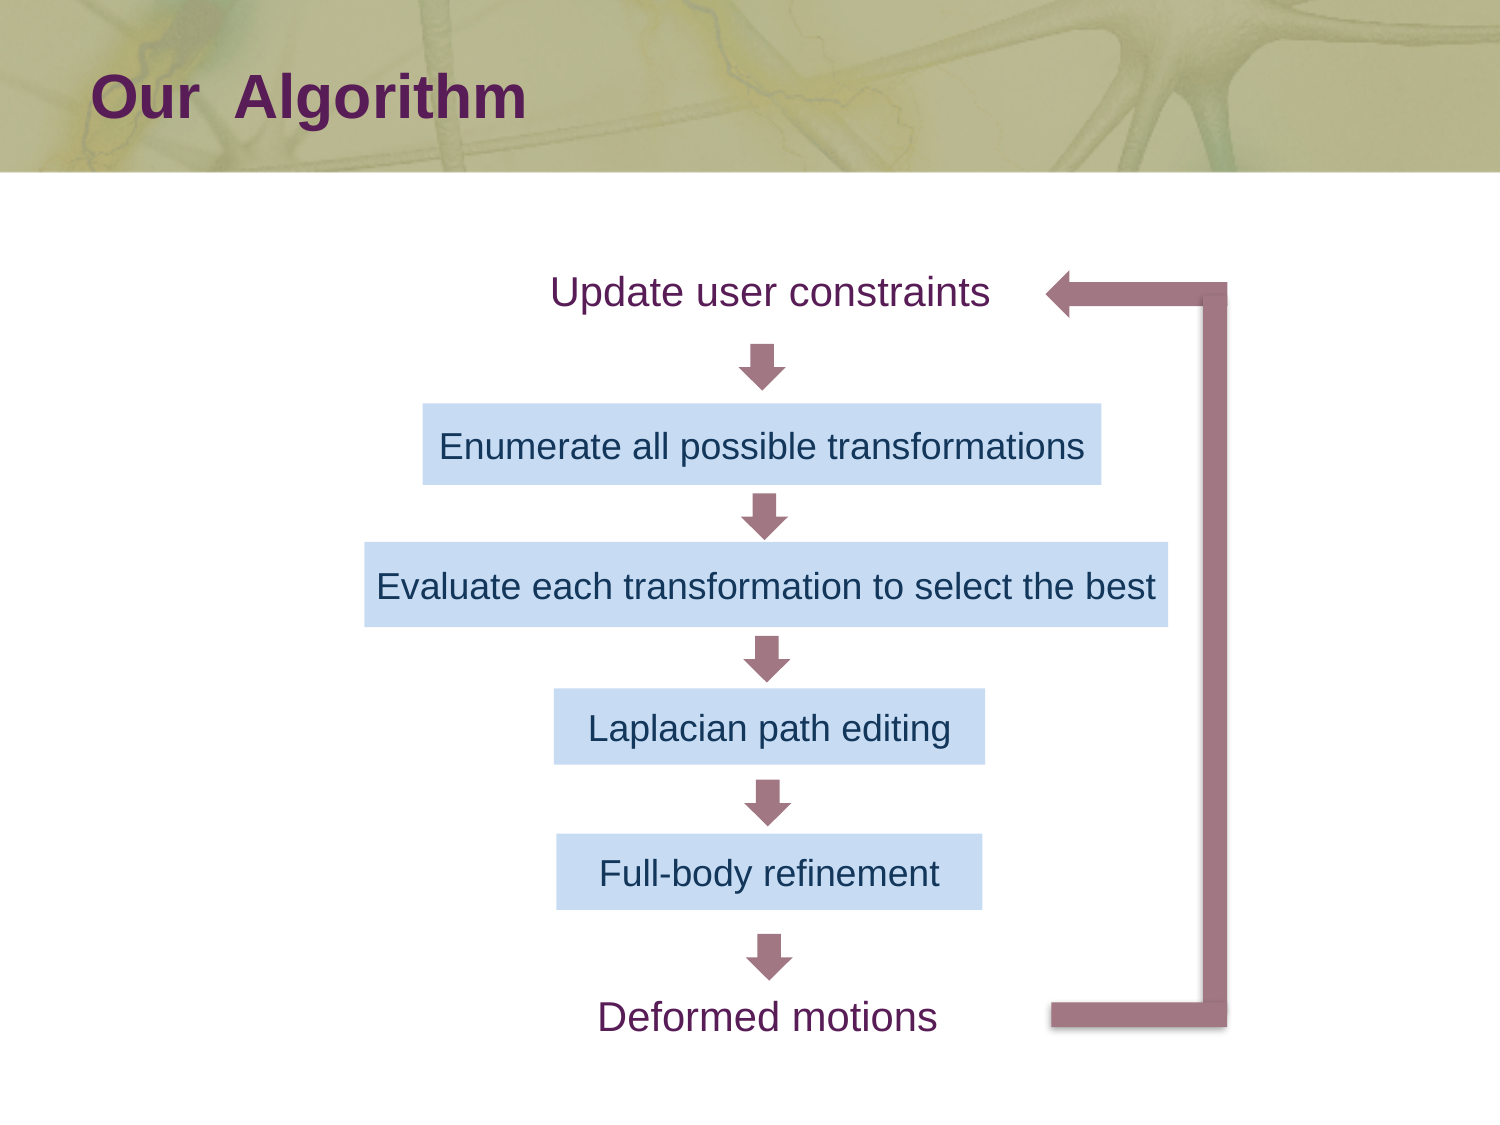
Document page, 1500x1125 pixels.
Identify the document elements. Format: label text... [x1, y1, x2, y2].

text_box [1043, 268, 1230, 321]
text_box Our Algorithm [74, 45, 1425, 143]
text_box [736, 341, 788, 393]
text_box [741, 633, 793, 685]
text_box [1202, 295, 1228, 1001]
text_box Deformed motions [380, 982, 1155, 1047]
text_box [1051, 1002, 1228, 1028]
text_box [738, 491, 790, 543]
text_box Full-body refinement [556, 833, 983, 910]
text_box Laplacian path editing [553, 688, 986, 765]
text_box Update user constraints [383, 257, 1158, 323]
text_box [743, 931, 795, 983]
text_box Enumerate all possible transformations [422, 403, 1102, 485]
picture [0, 0, 1500, 175]
text_box Evaluate each transformation to select the best [364, 541, 1169, 628]
text_box [742, 777, 794, 829]
